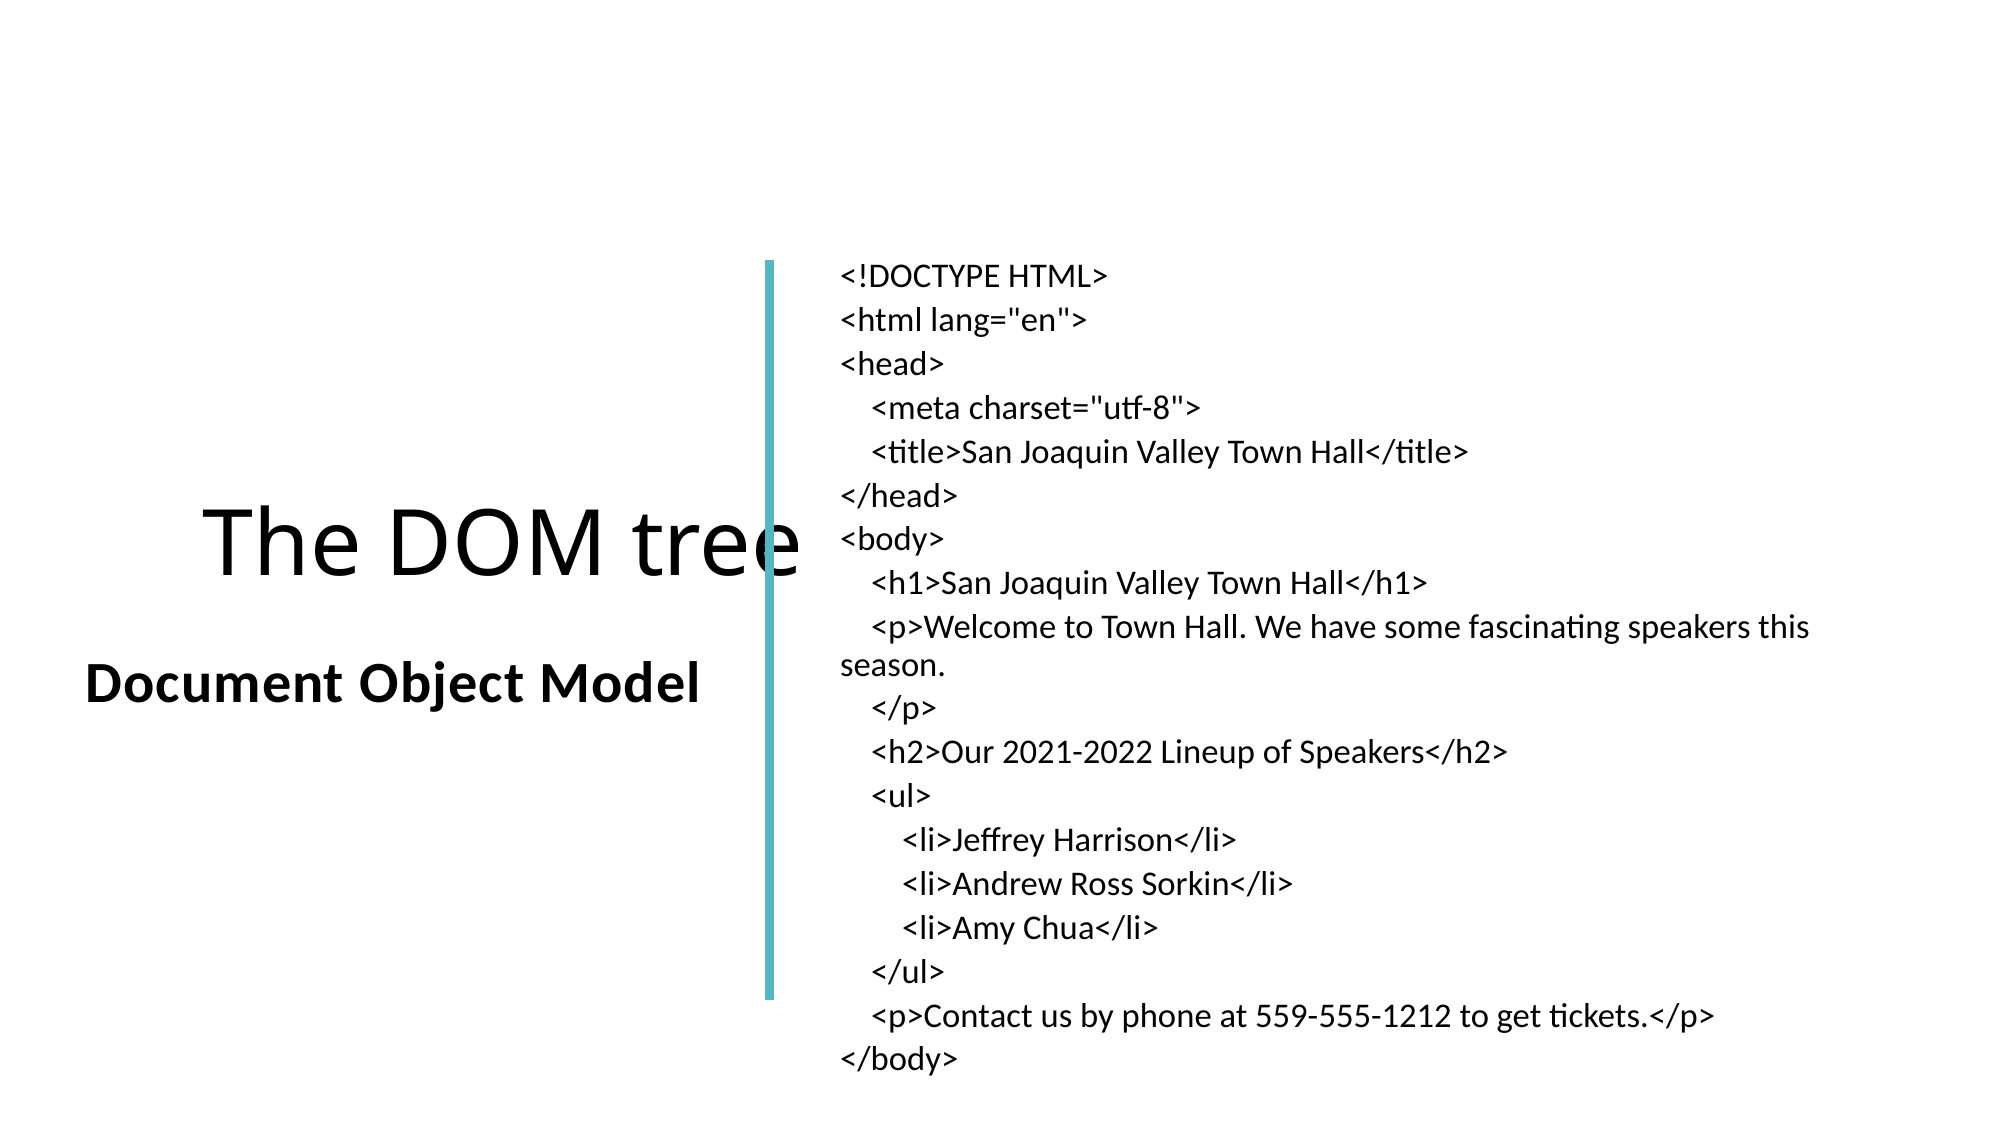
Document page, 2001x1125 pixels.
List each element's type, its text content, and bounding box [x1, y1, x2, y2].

list <!DOCTYPE HTML> <html lang="en"> <head> <meta charset="utf-8"> <title>San Joaquin Valley Town Hall</title> </head> <body> <h1>San Joaquin Valley Town Hall</h1> <p>Welcome to Town Hall. We have some fascinating speakers this season. </p> <h2>Our 2021-2022 Lineup of Speakers</h2> <ul> <li>Jeffrey Harrison</li> <li>Andrew Ross Sorkin</li> <li>Amy Chua</li> </ul> <p>Contact us by phone at 559-555-1212 to get tickets.</p> </body> [825, 250, 1900, 1089]
title The DOM tree [774, 462, 825, 630]
title The DOM tree [187, 462, 765, 630]
text_box Document Object Model [85, 643, 702, 714]
